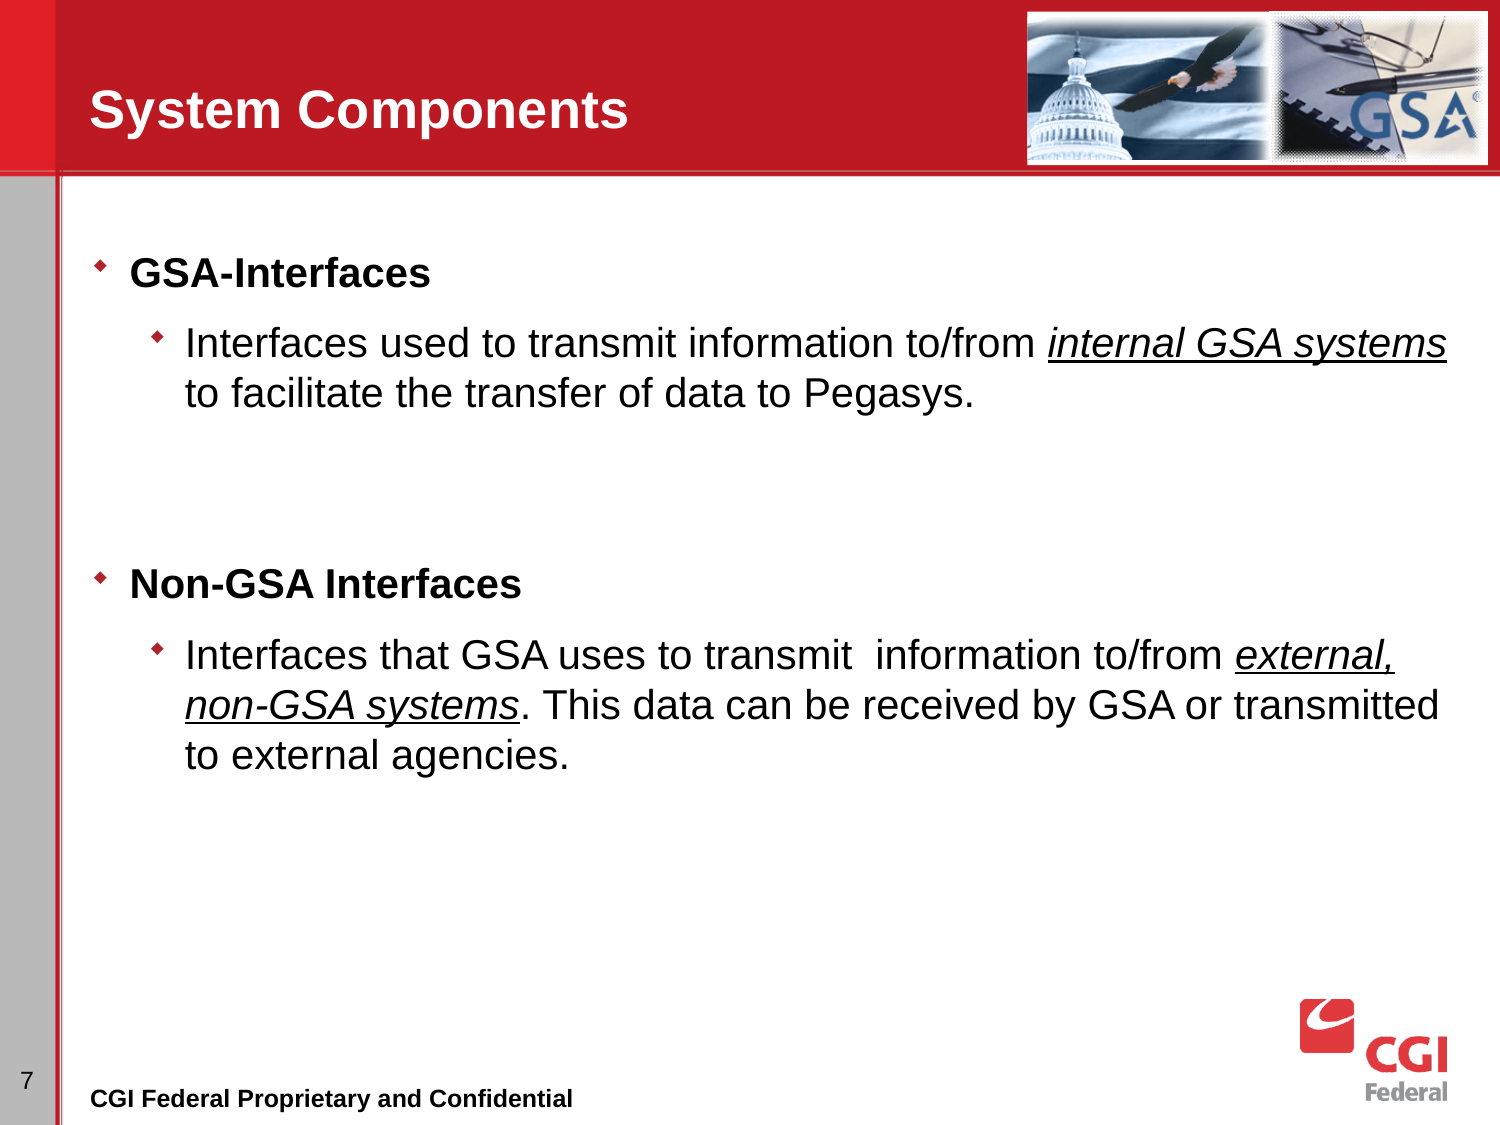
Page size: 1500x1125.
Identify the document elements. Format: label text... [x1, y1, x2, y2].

slide_number 7 [0, 1024, 59, 1103]
footer CGI Federal Proprietary and Confidential [74, 1074, 1226, 1125]
list GSA-Interfaces Interfaces used to transmit information to/from internal GSA systems to facilitate the transfer of data to Pegasys. Non-GSA Interfaces Interfaces that GSA uses to transmit information to/from external, non-GSA systems. This data can be received by GSA or transmitted to external agencies. [76, 237, 1500, 1050]
picture [0, 0, 1500, 1125]
picture [1300, 1050, 1447, 1101]
title System Components [74, 54, 1286, 147]
